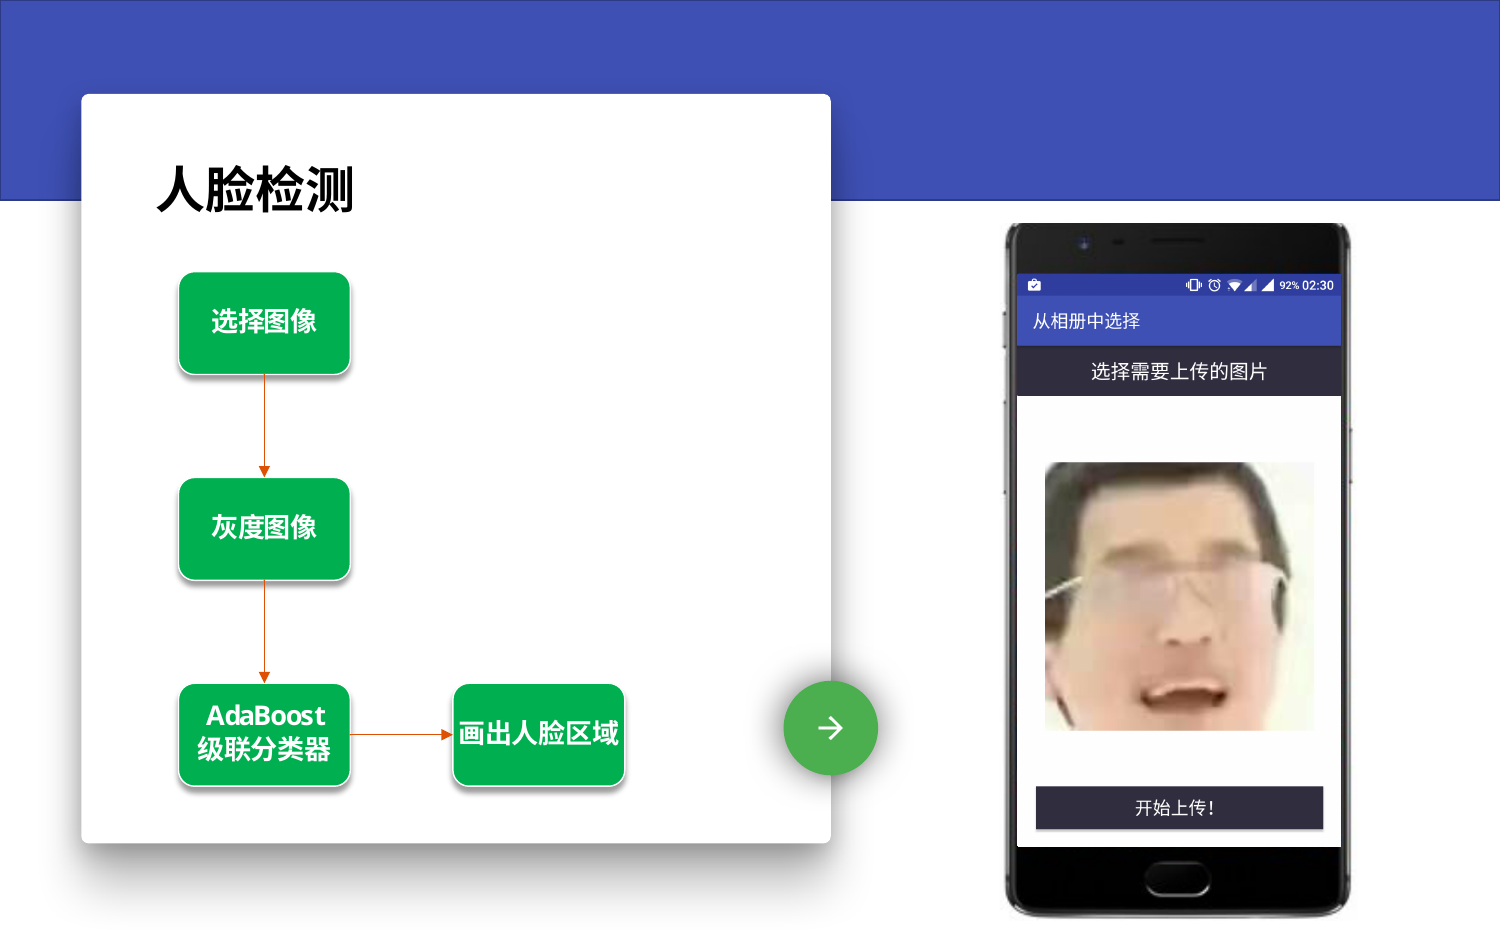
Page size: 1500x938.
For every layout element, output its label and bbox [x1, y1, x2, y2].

text_box [0, 0, 1500, 201]
text_box [30, 93, 892, 938]
picture [1017, 274, 1341, 847]
text_box [999, 223, 1358, 921]
